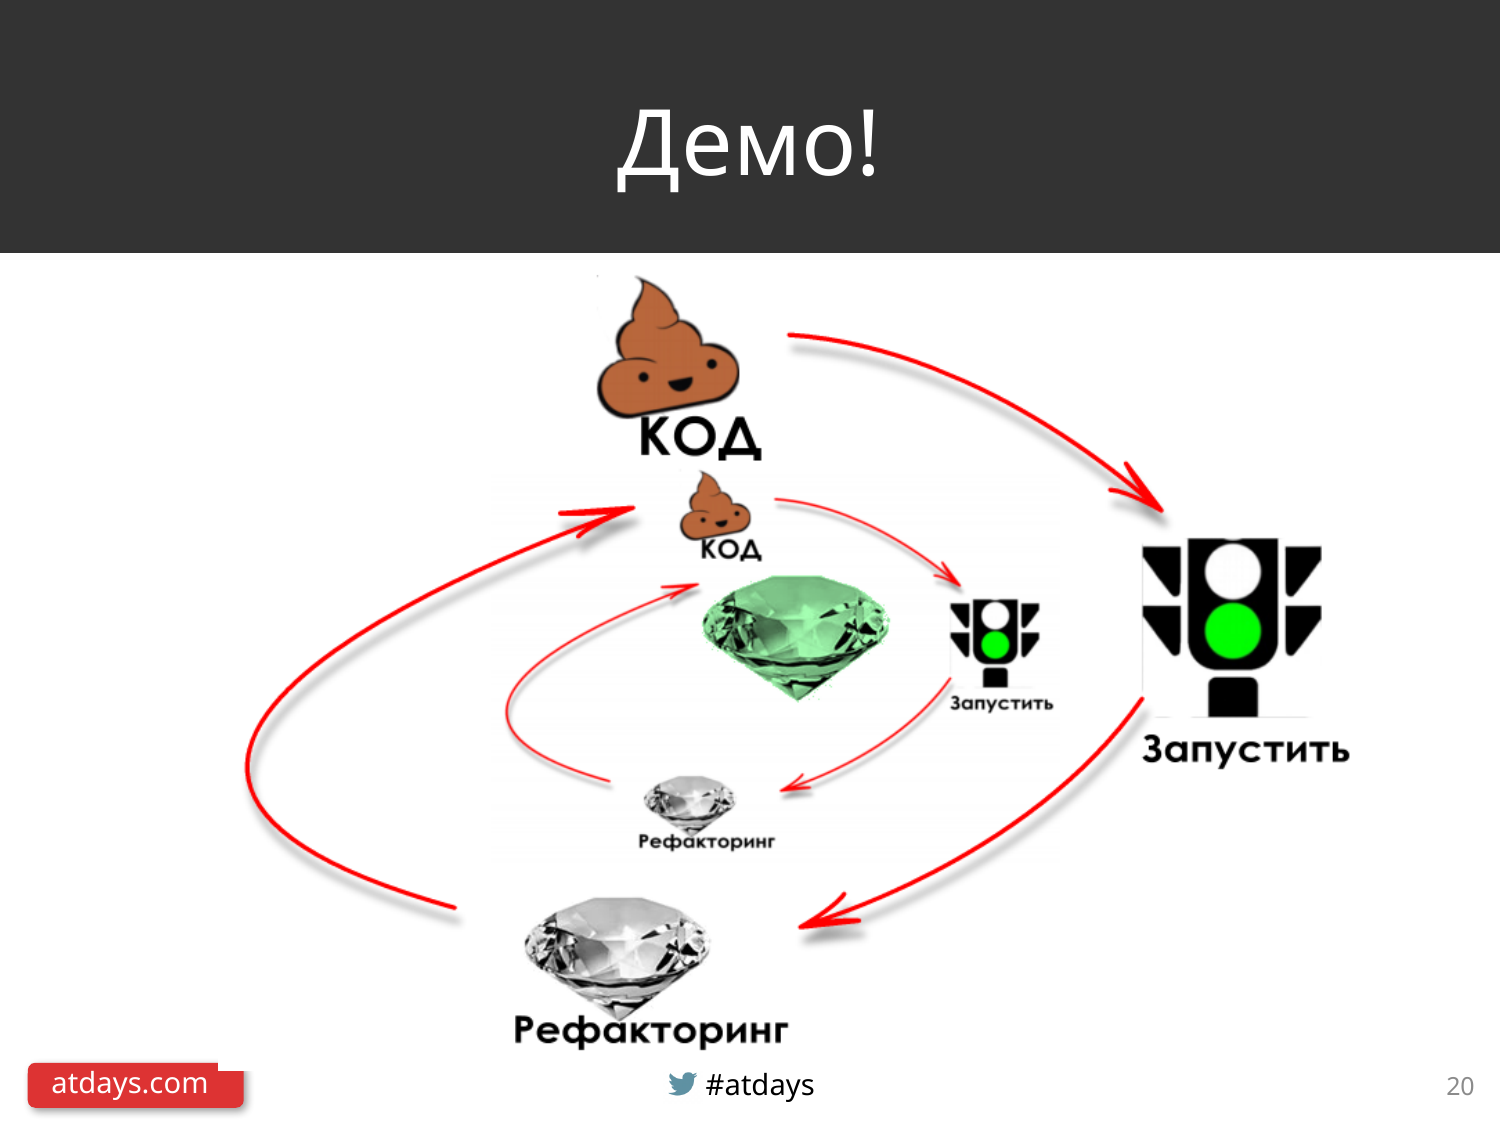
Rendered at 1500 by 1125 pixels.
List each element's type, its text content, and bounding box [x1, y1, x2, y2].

slide_number 20 [1139, 1057, 1490, 1118]
picture [217, 266, 1363, 1104]
title Демо! [75, 45, 1425, 233]
